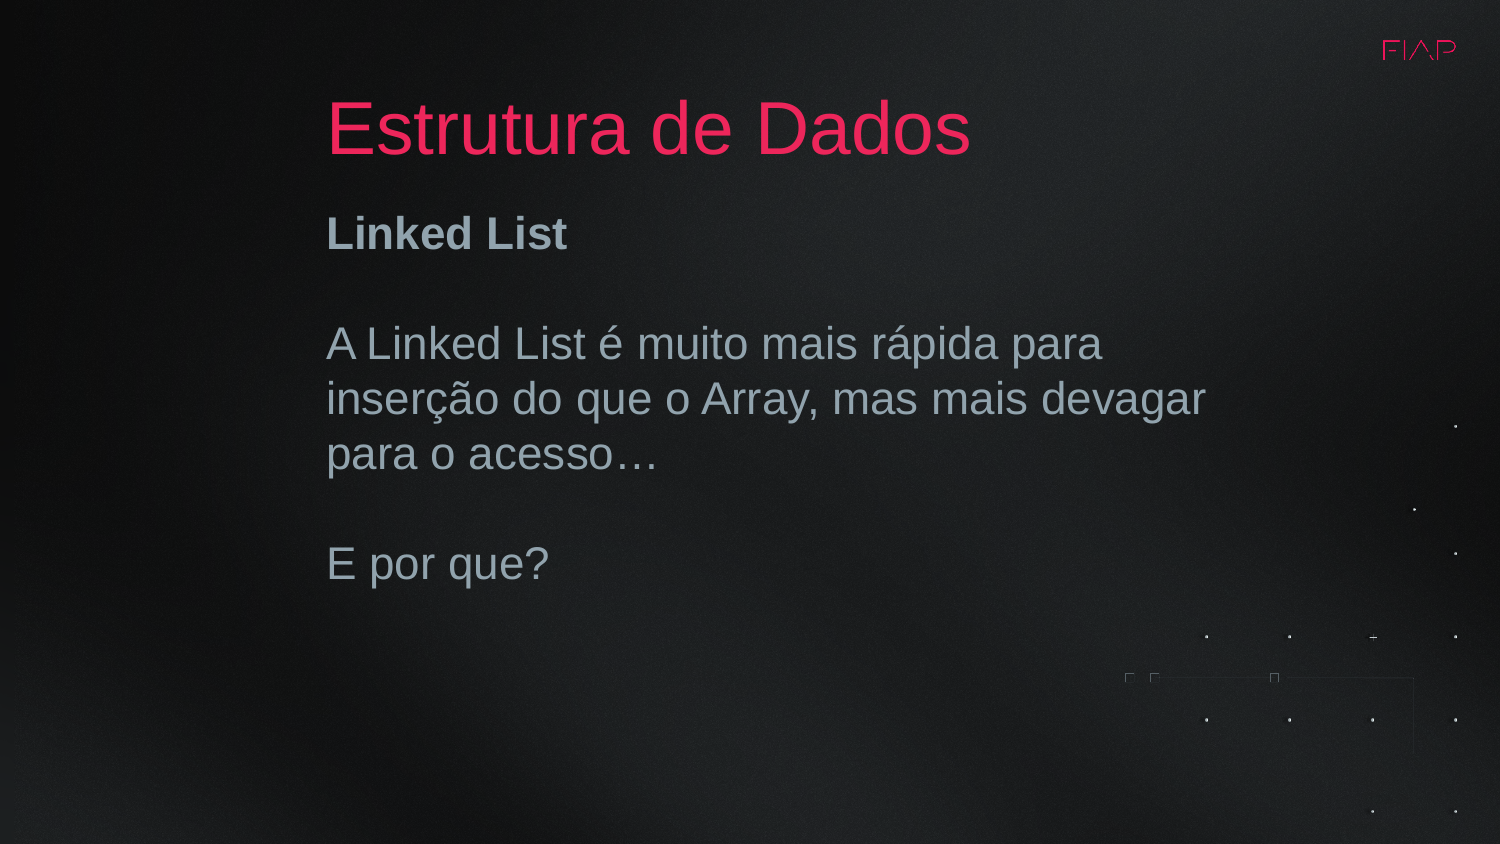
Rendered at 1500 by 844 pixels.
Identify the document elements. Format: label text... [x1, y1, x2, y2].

text_box Linked List A Linked List é muito mais rápida para inserção do que o Array, mas mais devagar para o acesso… E por que? [311, 196, 1292, 596]
picture [0, 0, 1500, 844]
text_box Estrutura de Dados [311, 72, 1126, 177]
